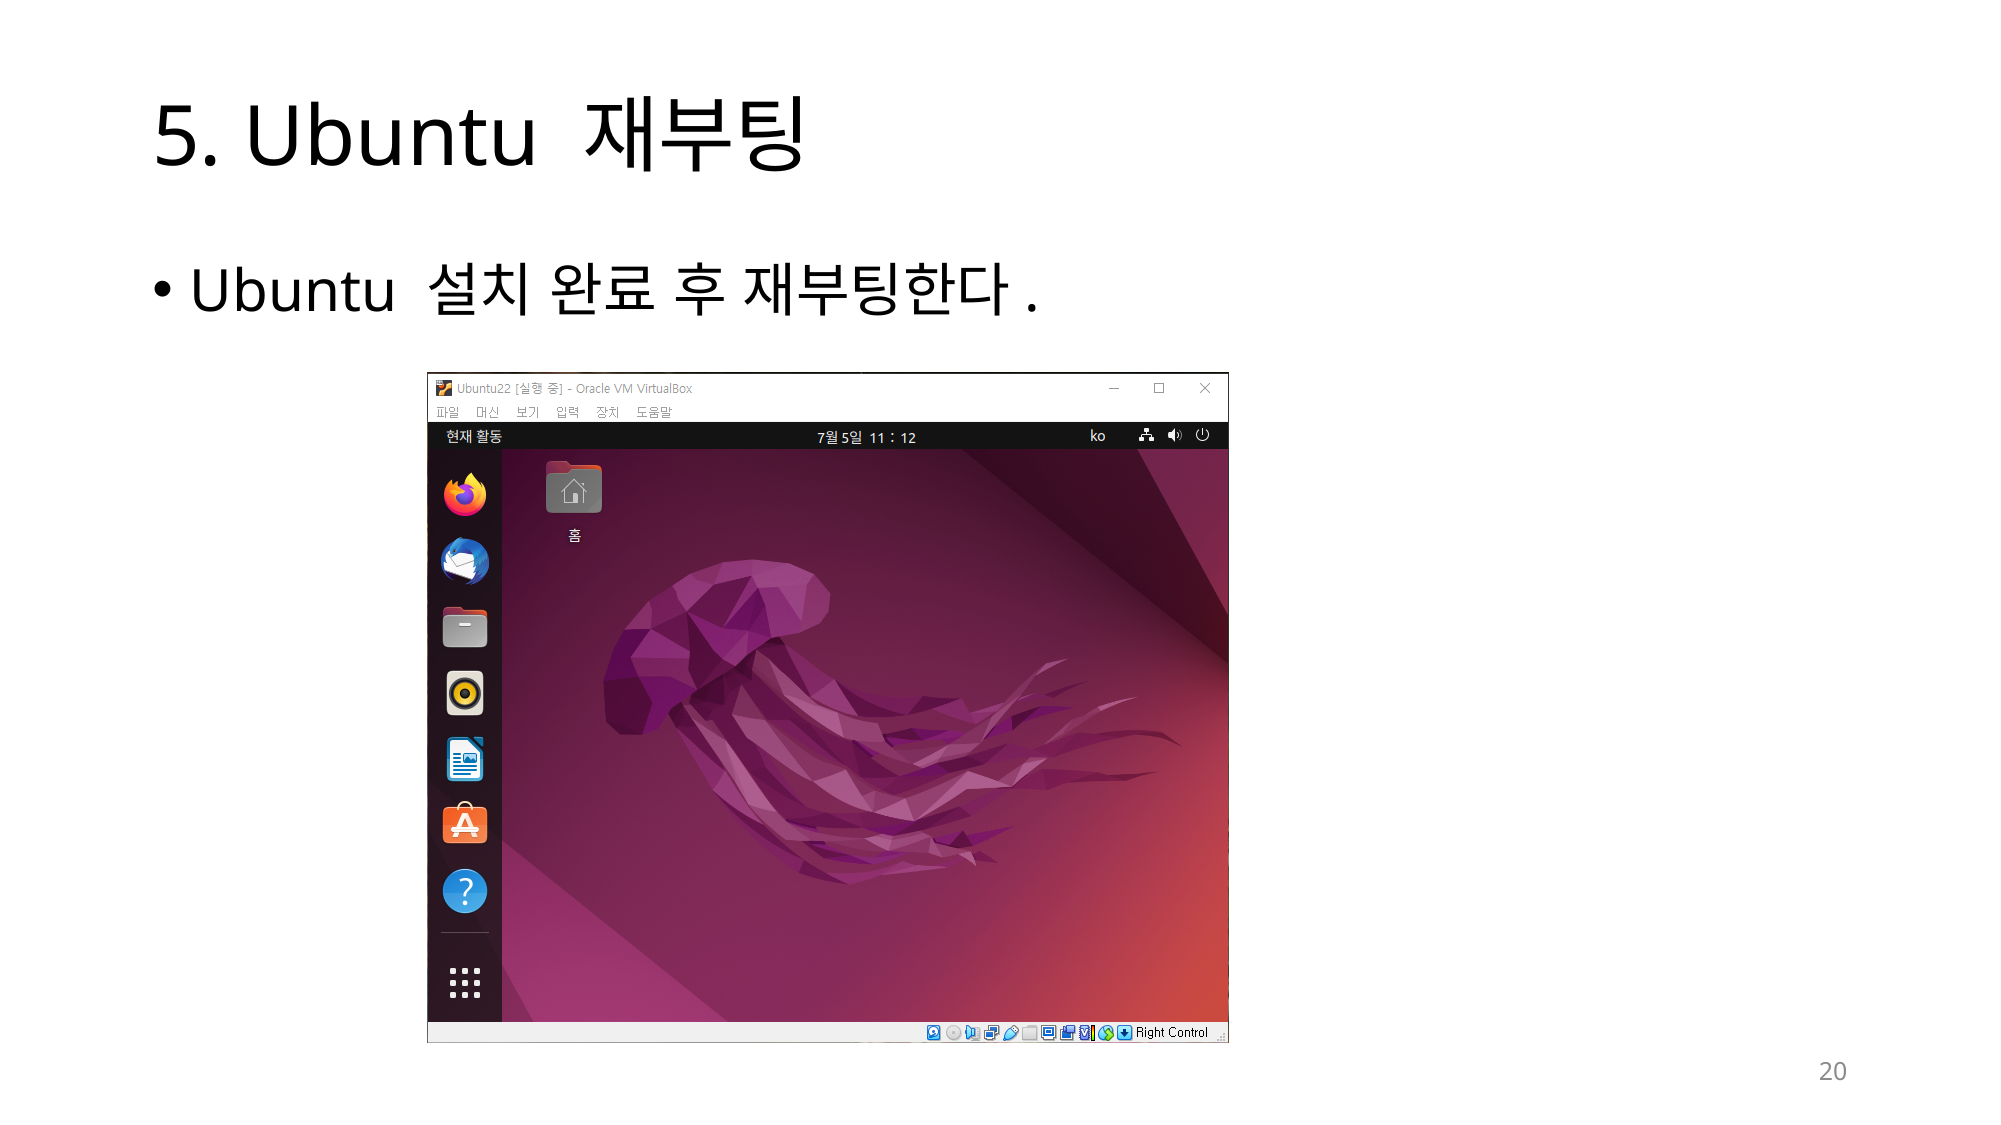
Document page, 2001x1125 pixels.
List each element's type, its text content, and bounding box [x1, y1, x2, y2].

slide_number 20 [1412, 1042, 1863, 1103]
picture [427, 372, 1229, 1043]
list Ubuntu 설치 완료 후 재부팅한다. [137, 253, 1863, 1014]
title 5. Ubuntu 재부팅 [137, 59, 1863, 218]
